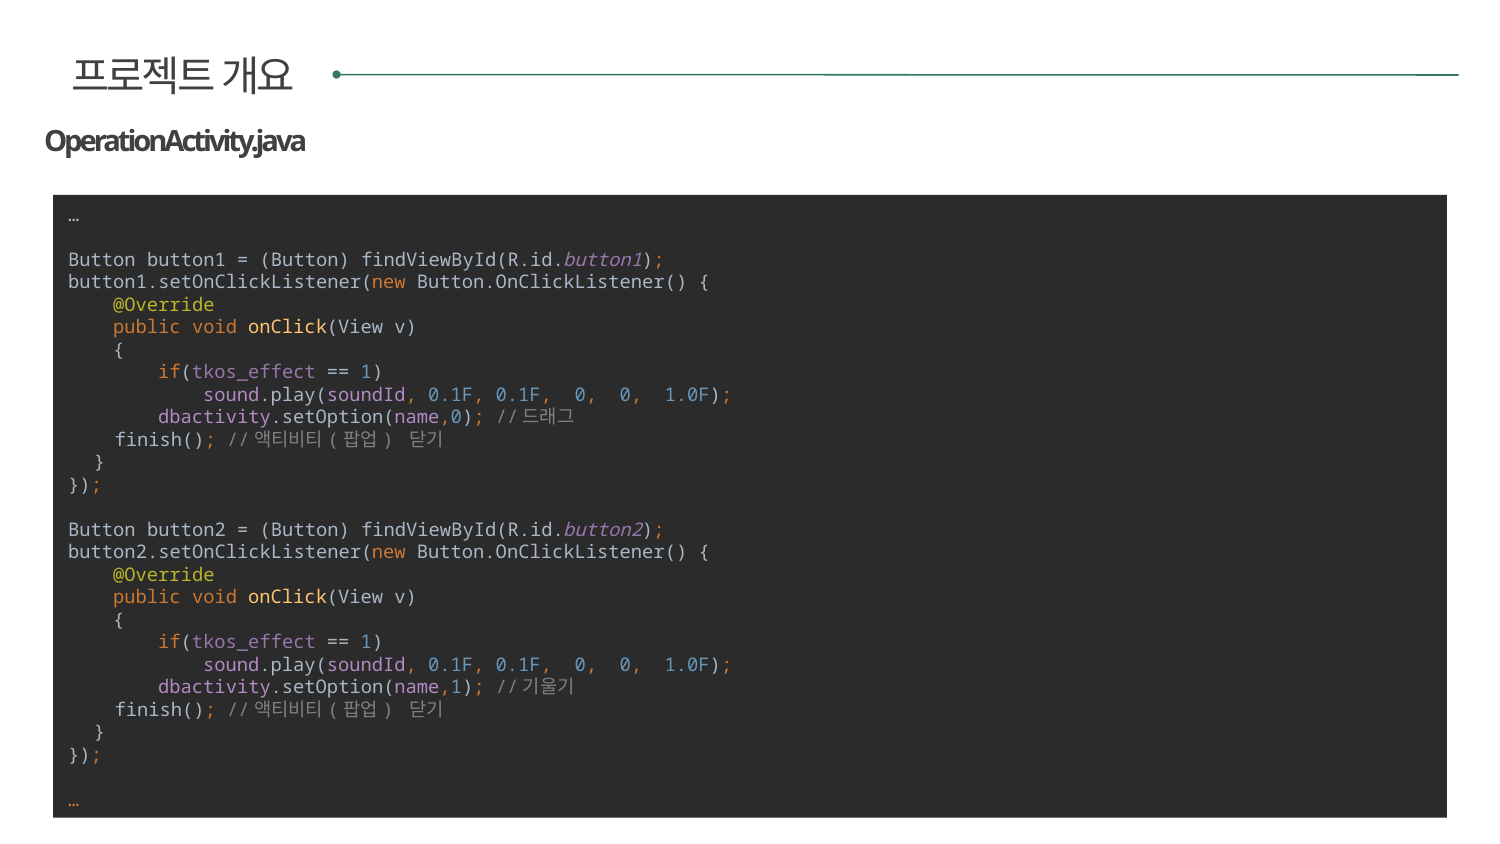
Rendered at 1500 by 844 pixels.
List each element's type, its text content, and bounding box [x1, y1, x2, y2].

text_box 프로젝트 개요 [29, 42, 337, 107]
text_box OperationActivity.java [29, 115, 408, 166]
list … Button button1 = (Button) findViewById(R.id.button1); button1.setOnClickListener(new Button.OnClickListener() { @Override public void onClick(View v) { if(tkos_effect == 1) sound.play(soundId, 0.1F, 0.1F, 0, 0, 1.0F); dbactivity.setOption(name,0); //드래그 finish(); //액티비티(팝업) 닫기 } }); Button button2 = (Button) findViewById(R.id.button2); button2.setOnClickListener(new Button.OnClickListener() { @Override public void onClick(View v) { if(tkos_effect == 1) sound.play(soundId, 0.1F, 0.1F, 0, 0, 1.0F); dbactivity.setOption(name,1); //기울기 finish(); //액티비티(팝업) 닫기 } }); … [53, 194, 1447, 818]
